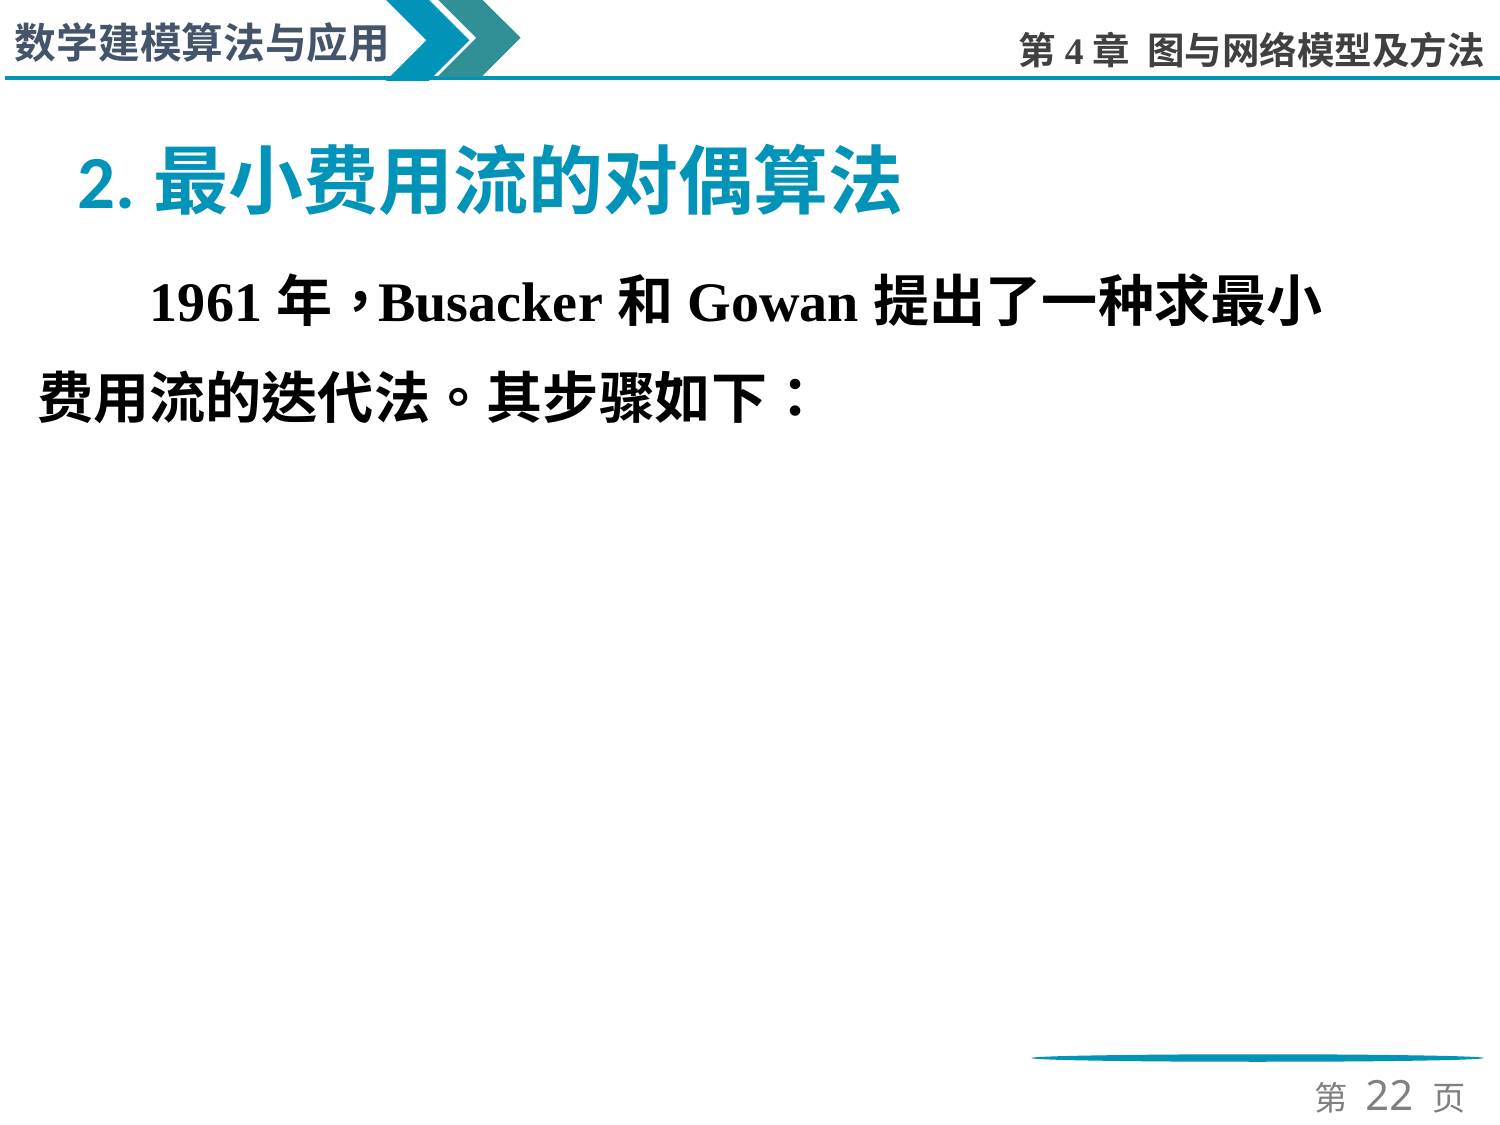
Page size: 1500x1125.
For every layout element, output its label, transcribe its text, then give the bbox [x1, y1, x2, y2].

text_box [36, 263, 1324, 724]
text_box 2.最小费用流的对偶算法 [63, 126, 1100, 232]
